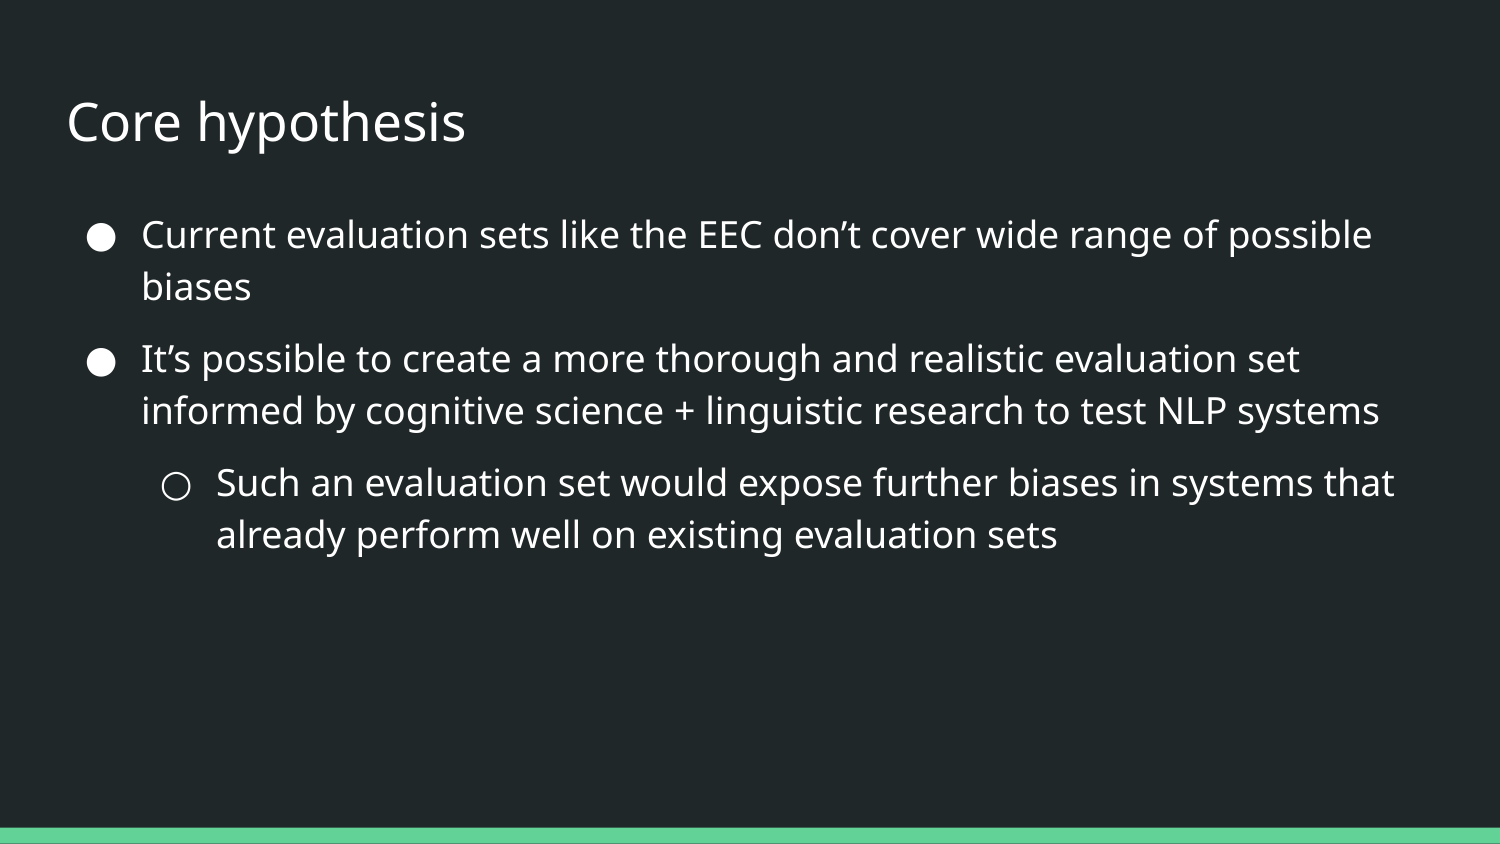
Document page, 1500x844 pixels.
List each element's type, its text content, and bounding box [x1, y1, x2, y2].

title Core hypothesis [51, 72, 1449, 167]
list Current evaluation sets like the EEC don’t cover wide range of possible biases It’s possible to create a more thorough and realistic evaluation set informed by cognitive science + linguistic research to test NLP systems Such an evaluation set would expose further biases in systems that already perform well on existing evaluation sets [51, 189, 1449, 750]
